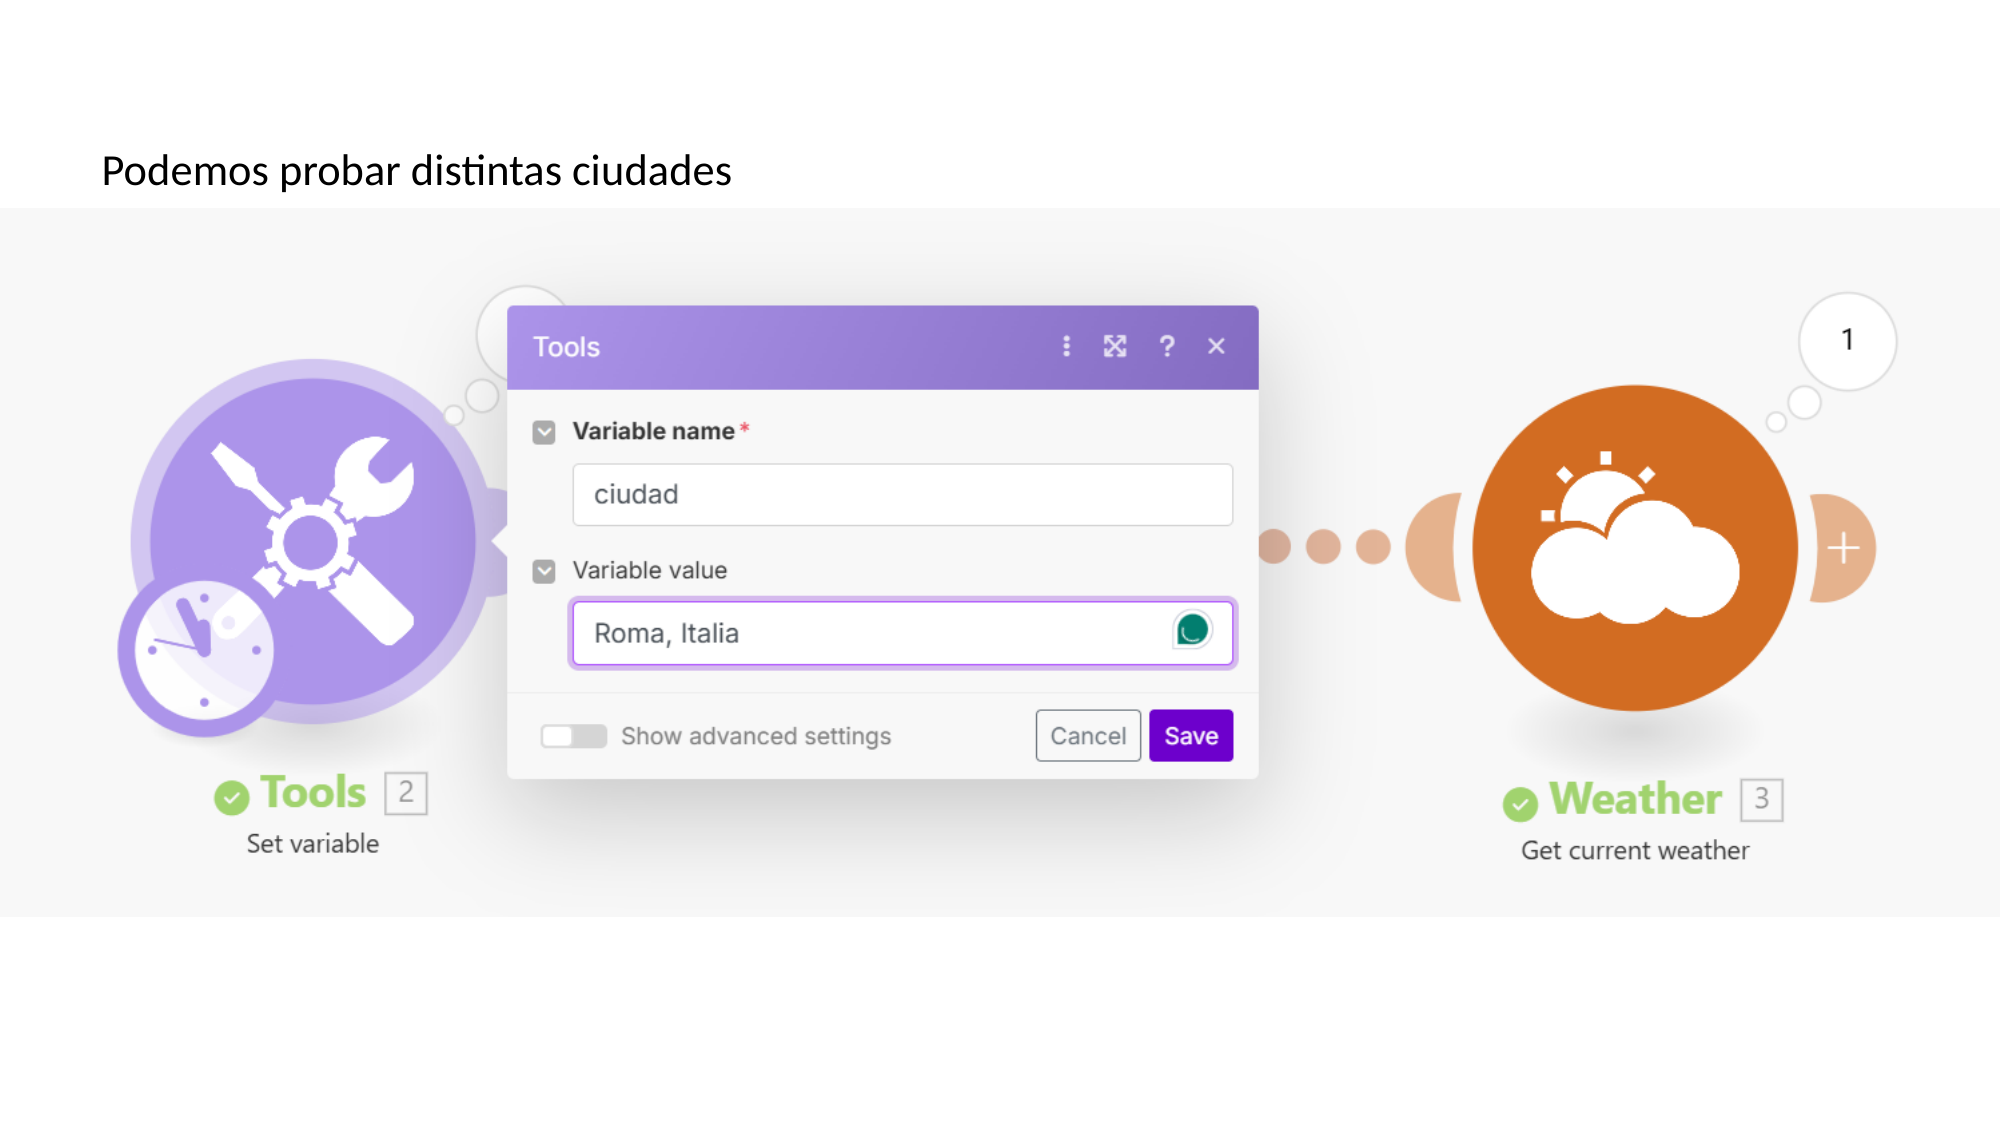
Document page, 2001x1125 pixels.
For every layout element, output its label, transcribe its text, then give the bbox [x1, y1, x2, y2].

picture [0, 208, 2000, 917]
list Podemos probar distintas ciudades [81, 129, 1909, 208]
